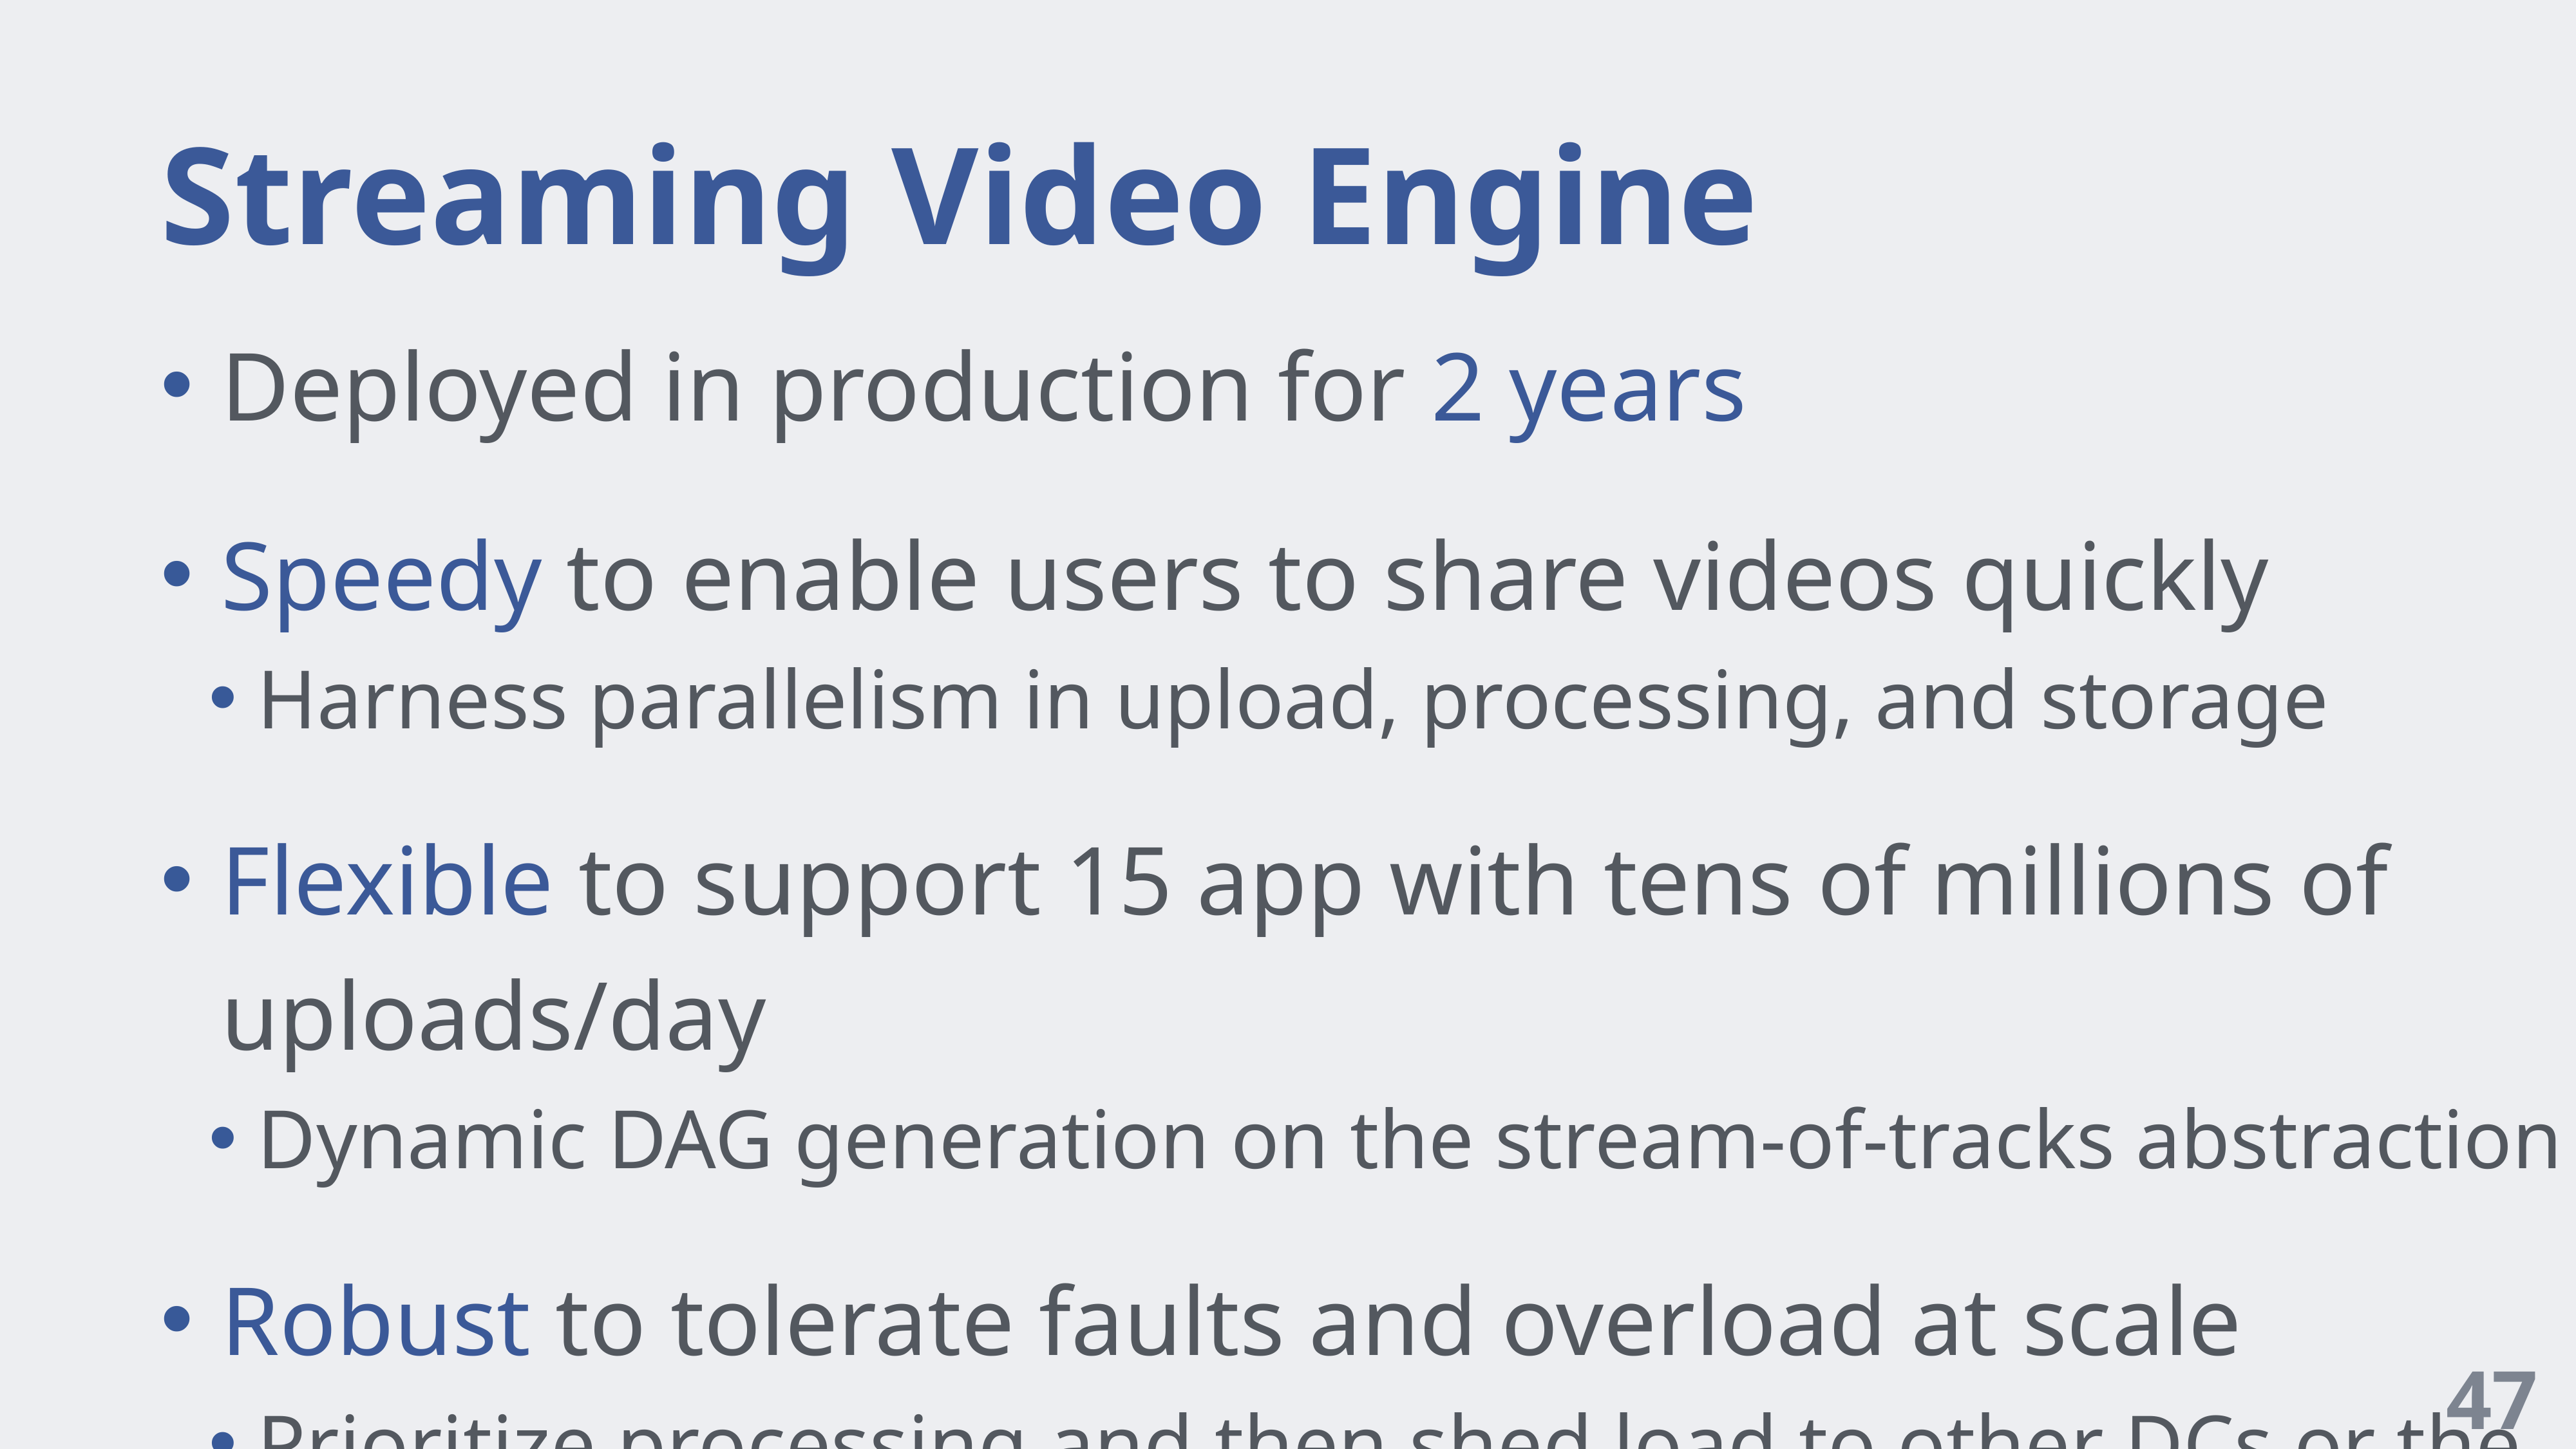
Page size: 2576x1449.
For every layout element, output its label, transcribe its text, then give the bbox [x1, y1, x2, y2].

list Deployed in production for 2 years Speedy to enable users to share videos quickly Harness parallelism in upload, processing, and storage Flexible to support 15 app with tens of millions of uploads/day Dynamic DAG generation on the stream-of-tracks abstraction Robust to tolerate faults and overload at scale Prioritize processing and then shed load to other DCs or the future [160, 304, 2576, 1368]
text_box 47 [2415, 1334, 2570, 1449]
title Streaming Video Engine [160, 109, 2415, 305]
